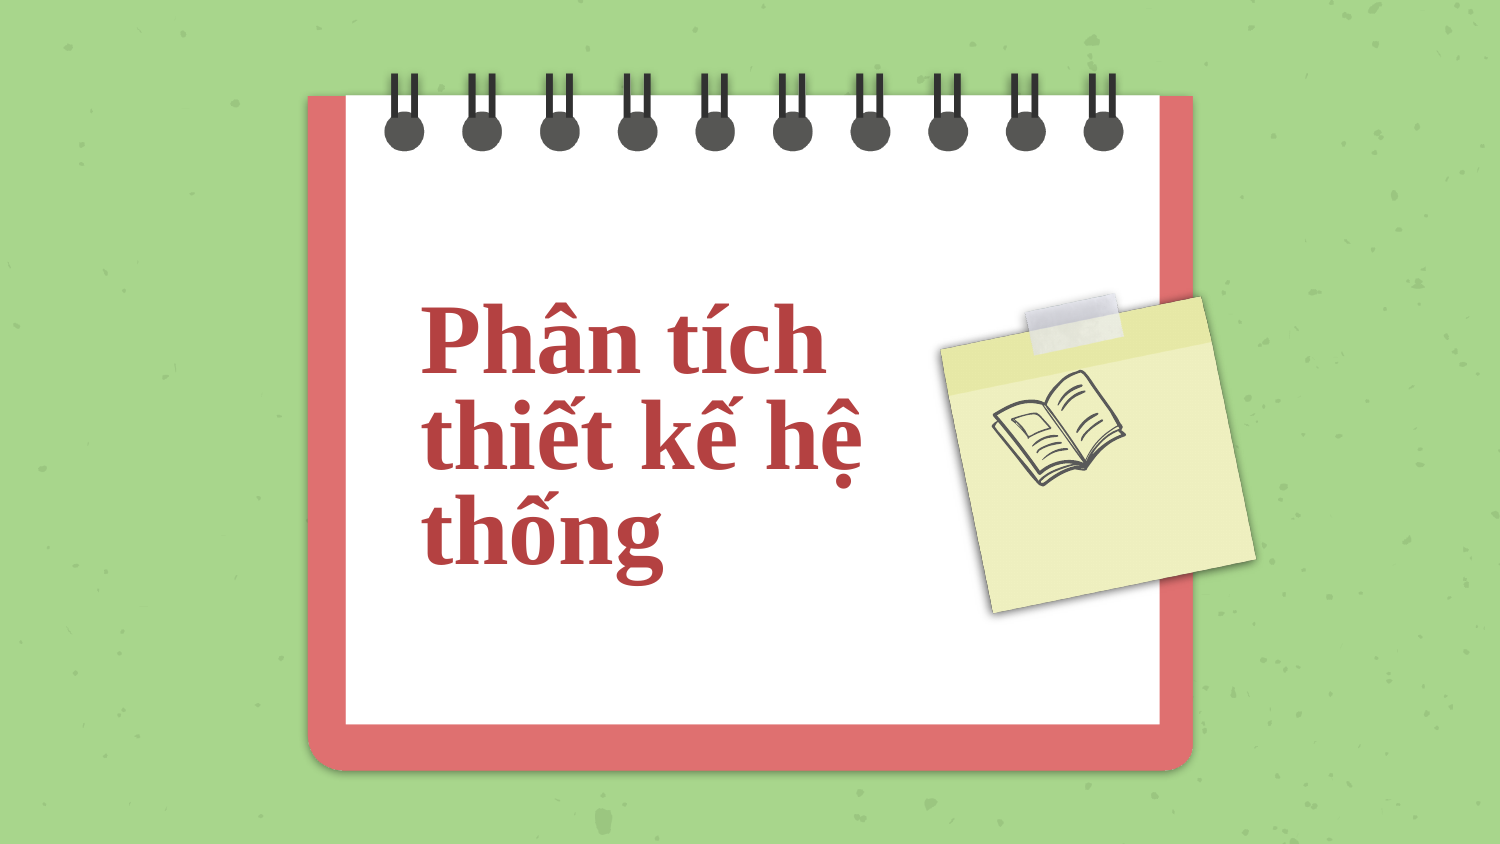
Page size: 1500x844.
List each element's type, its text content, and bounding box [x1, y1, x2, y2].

title Phân tích thiết kế hệ thống [405, 281, 882, 615]
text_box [991, 369, 1127, 487]
picture [307, 73, 1272, 771]
